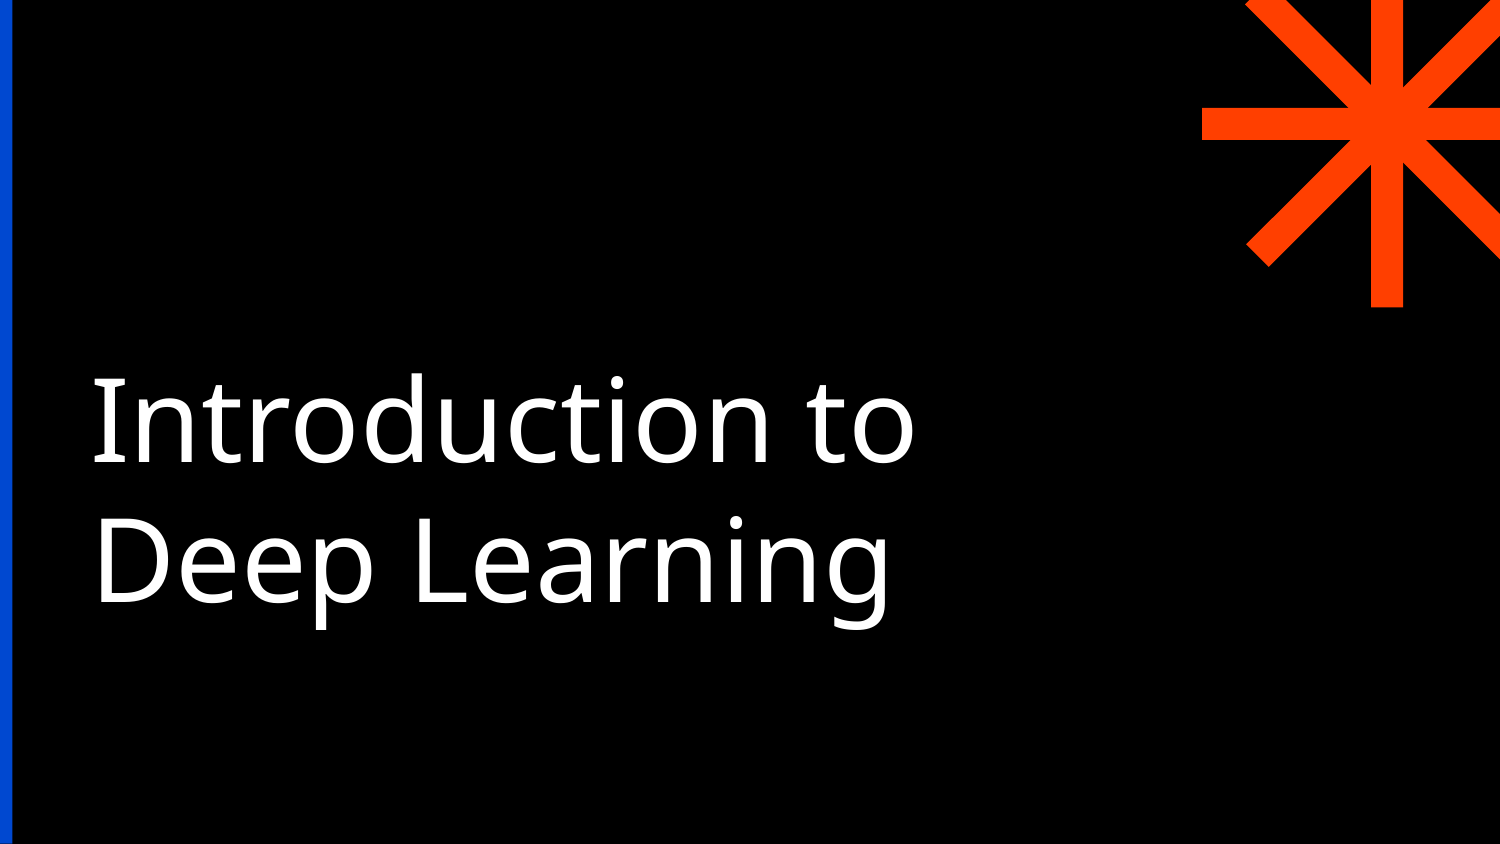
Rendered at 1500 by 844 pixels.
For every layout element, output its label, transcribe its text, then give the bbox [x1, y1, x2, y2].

title Introduction to Deep Learning [75, 330, 1203, 641]
